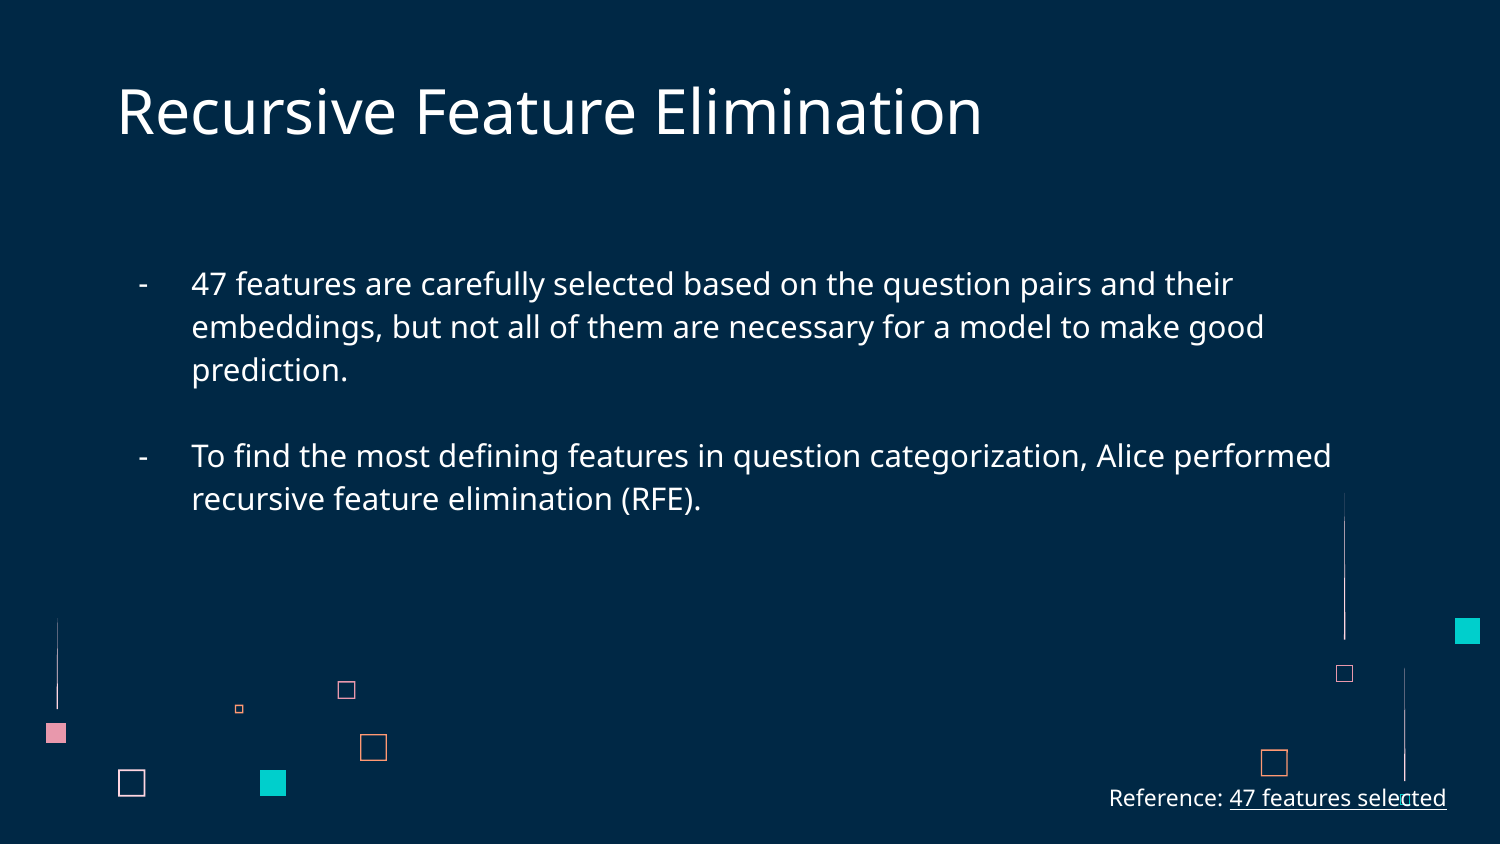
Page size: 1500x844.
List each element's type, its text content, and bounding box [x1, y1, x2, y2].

title Recursive Feature Elimination [101, 67, 1391, 163]
text_box 47 features are carefully selected based on the question pairs and their embeddings, but not all of them are necessary for a model to make good prediction. To find the most defining features in question categorization, Alice performed recursive feature elimination (RFE). [101, 243, 1391, 532]
text_box Reference: 47 features selected [955, 768, 1462, 830]
